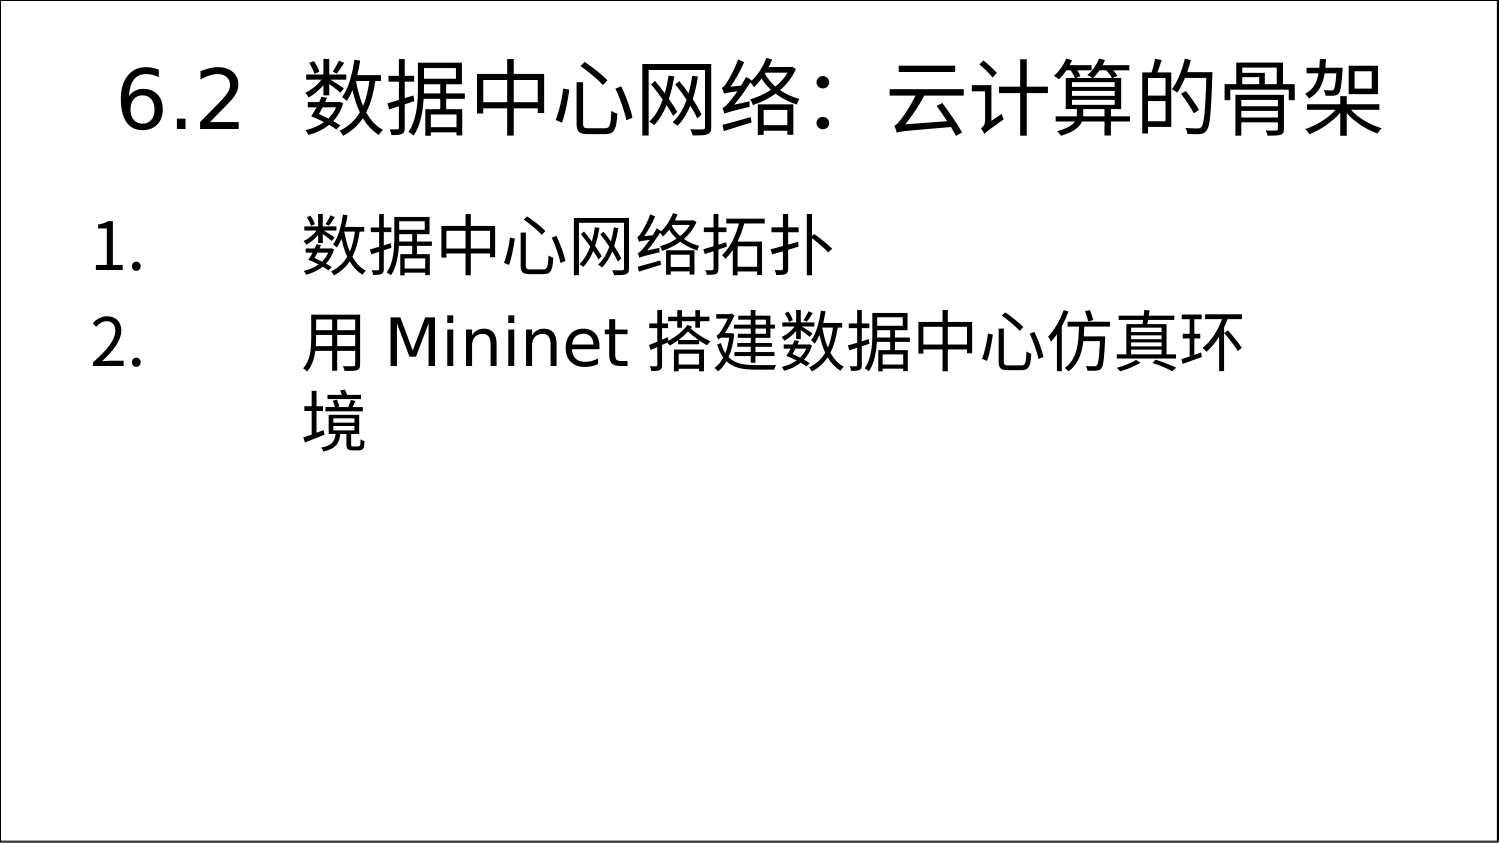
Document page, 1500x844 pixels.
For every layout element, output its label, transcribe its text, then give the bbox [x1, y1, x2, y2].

title 6.2 数据中心网络：云计算的骨架 [113, 44, 1387, 188]
text_box 数据中心网络拓扑 用Mininet搭建数据中心仿真环境 [87, 185, 1284, 460]
